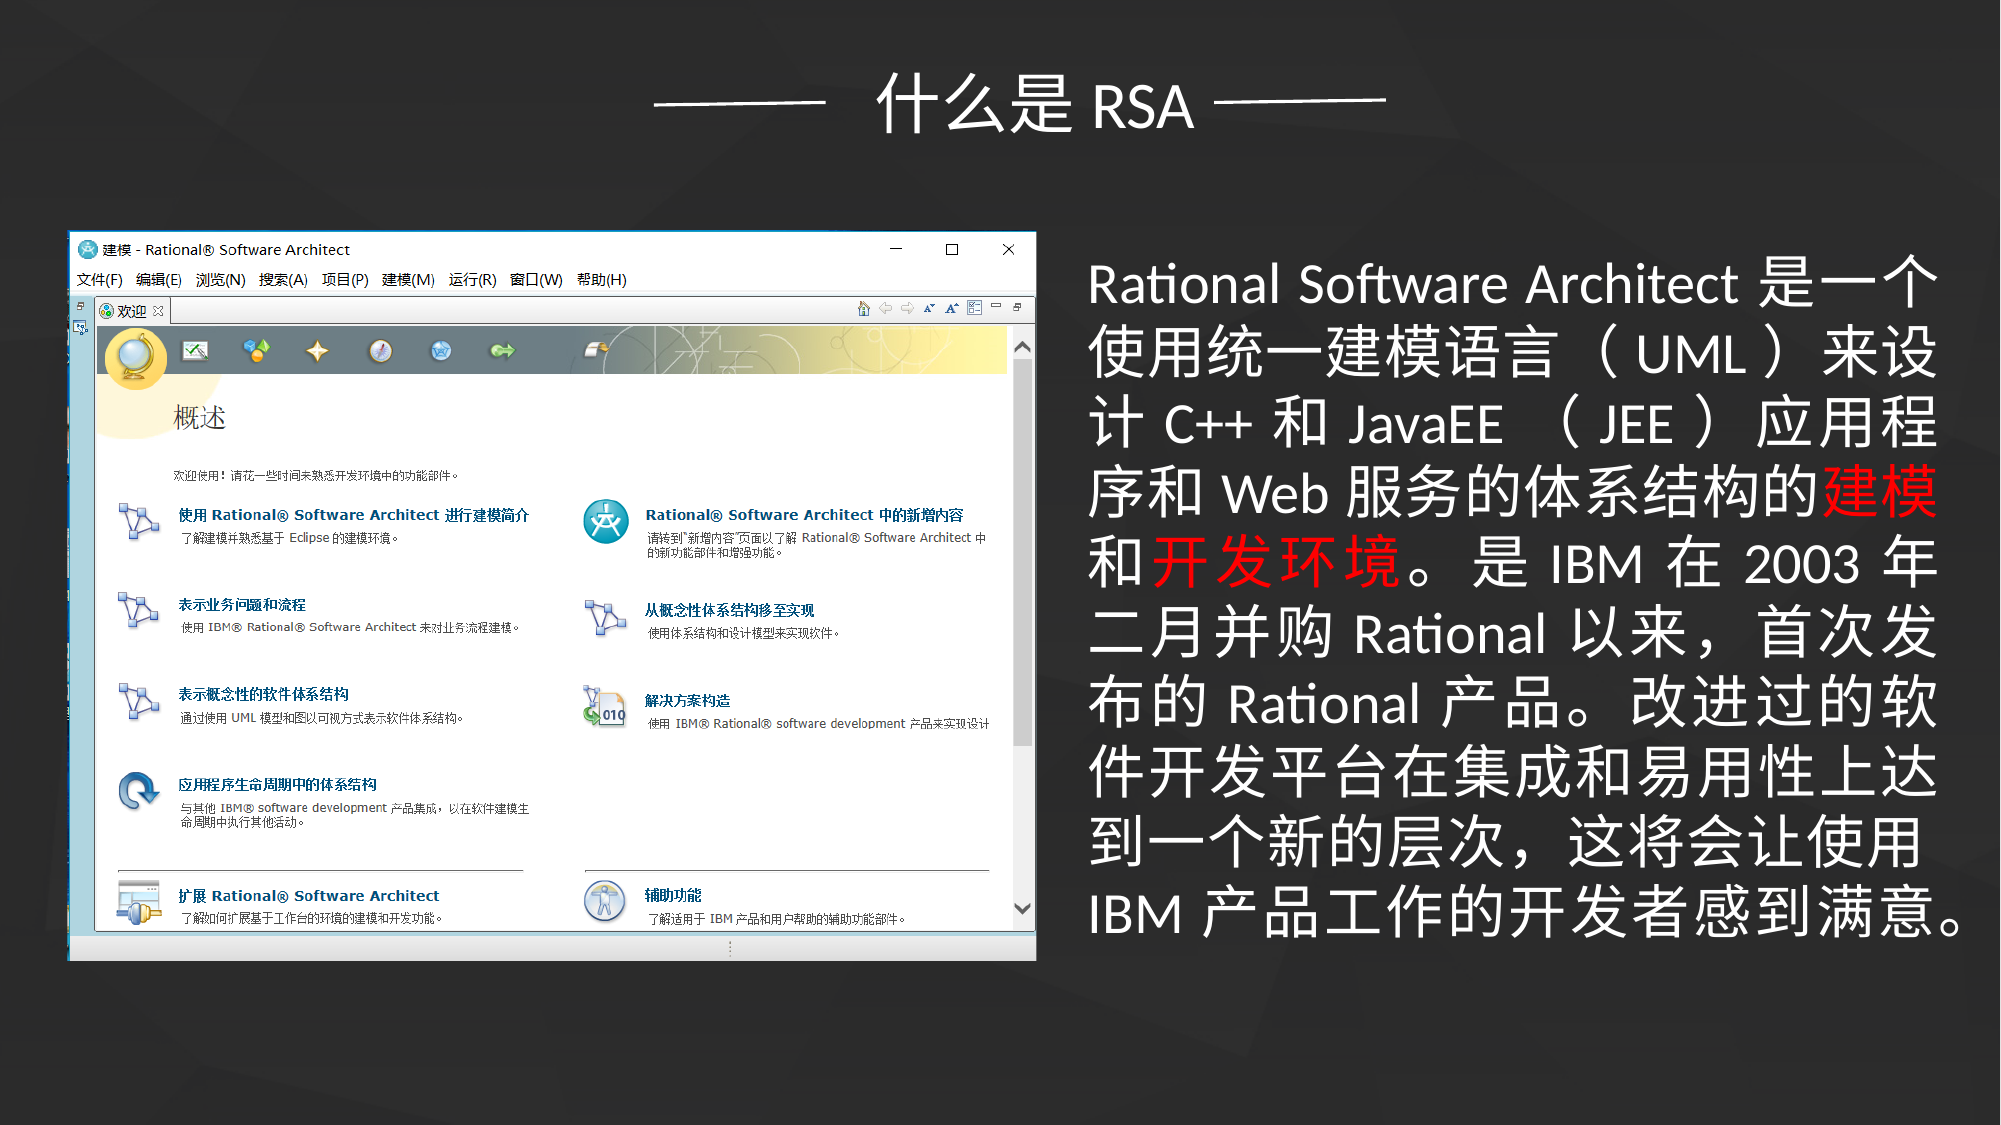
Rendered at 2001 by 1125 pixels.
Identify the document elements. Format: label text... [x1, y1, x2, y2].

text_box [1214, 99, 1386, 103]
picture [0, 0, 2001, 1125]
text_box Rational Software Architect是一个使用统一建模语言（UML）来设计C++和JavaEE（JEE）应用程序和Web服务的体系结构的建模和开发环境。是IBM在2003年二月并购Rational以来，首次发布的Rational产品。改进过的软件开发平台在集成和易用性上达到一个新的层次，这将会让使用IBM产品工作的开发者感到满意。 [1073, 238, 1954, 953]
text_box 什么是RSA [860, 54, 1287, 150]
